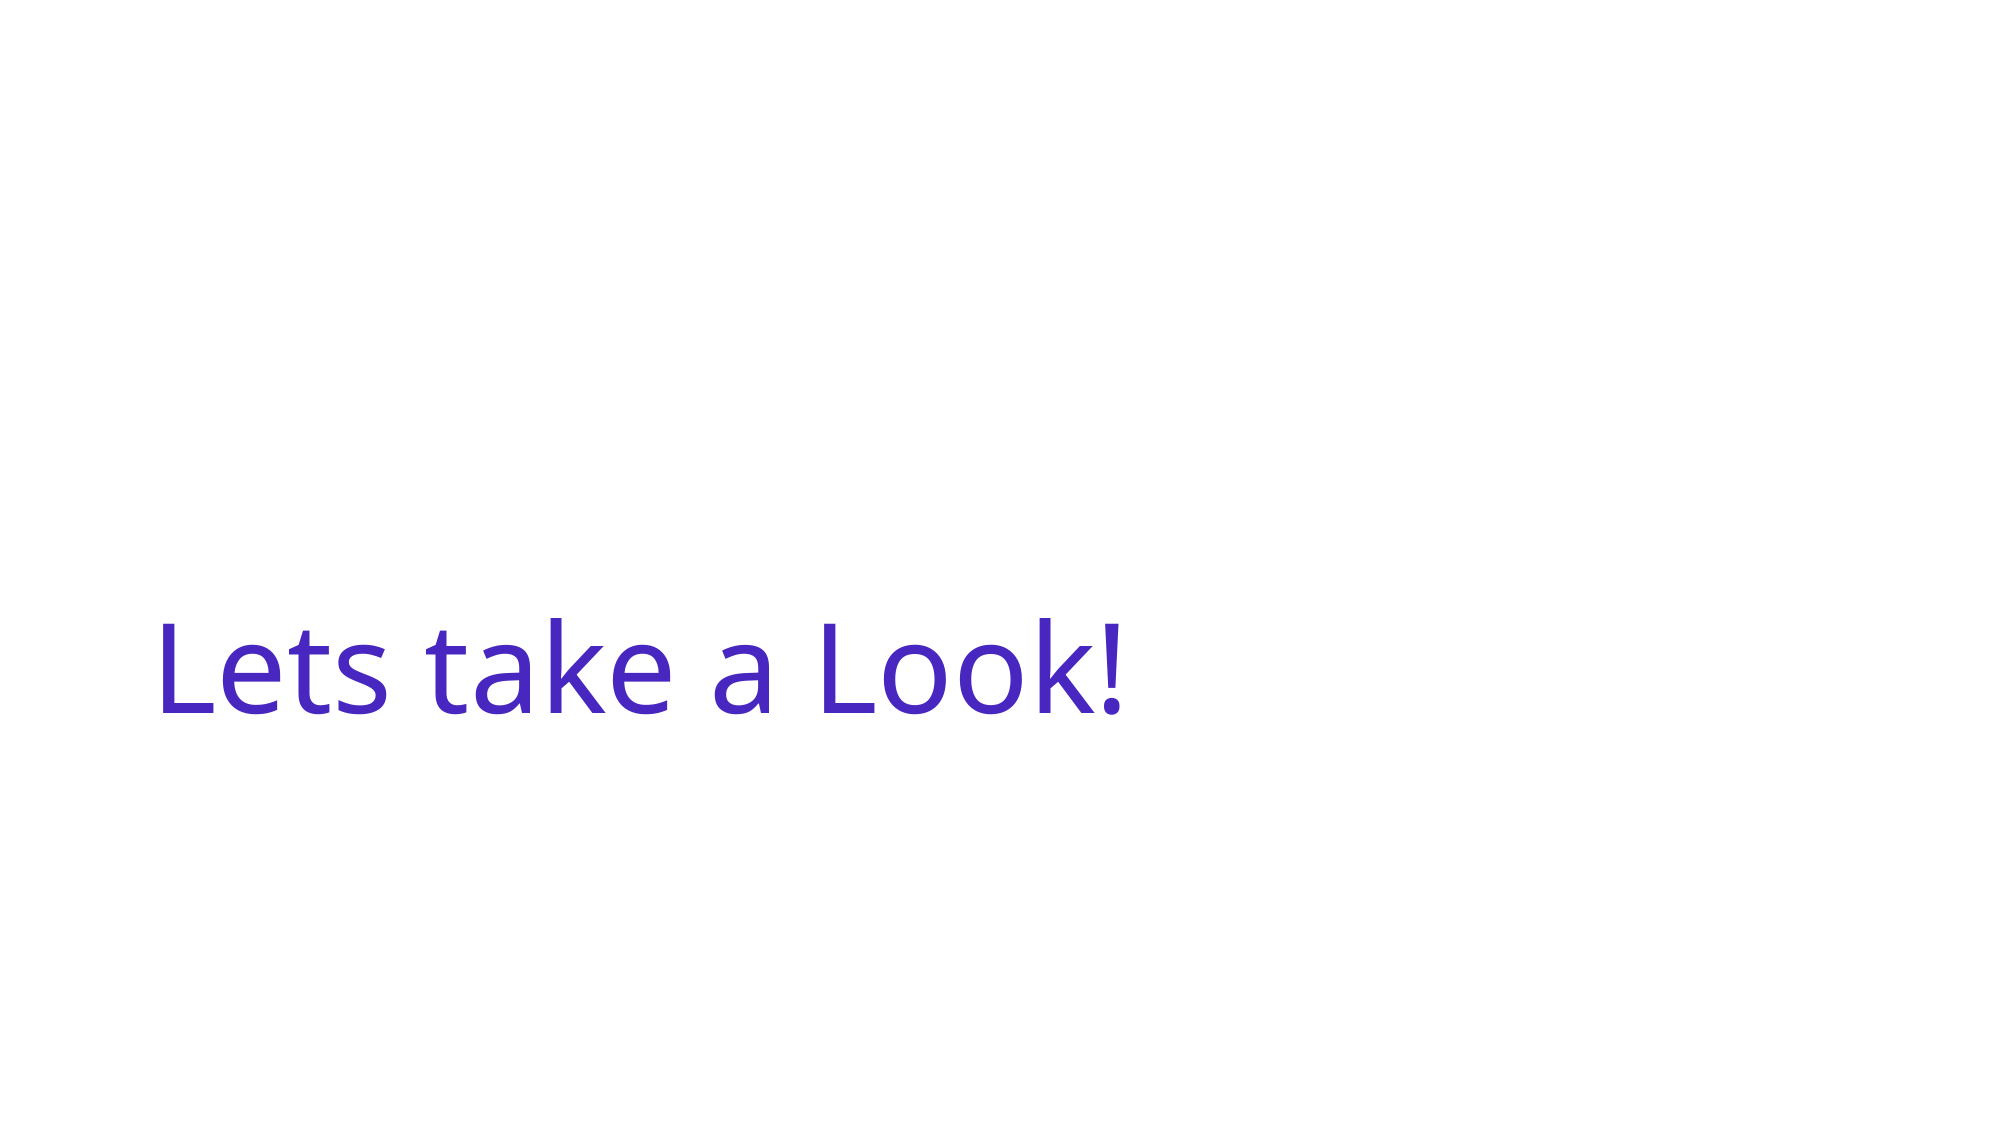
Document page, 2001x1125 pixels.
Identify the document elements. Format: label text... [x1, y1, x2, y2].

title Lets take a Look! [136, 280, 1862, 749]
